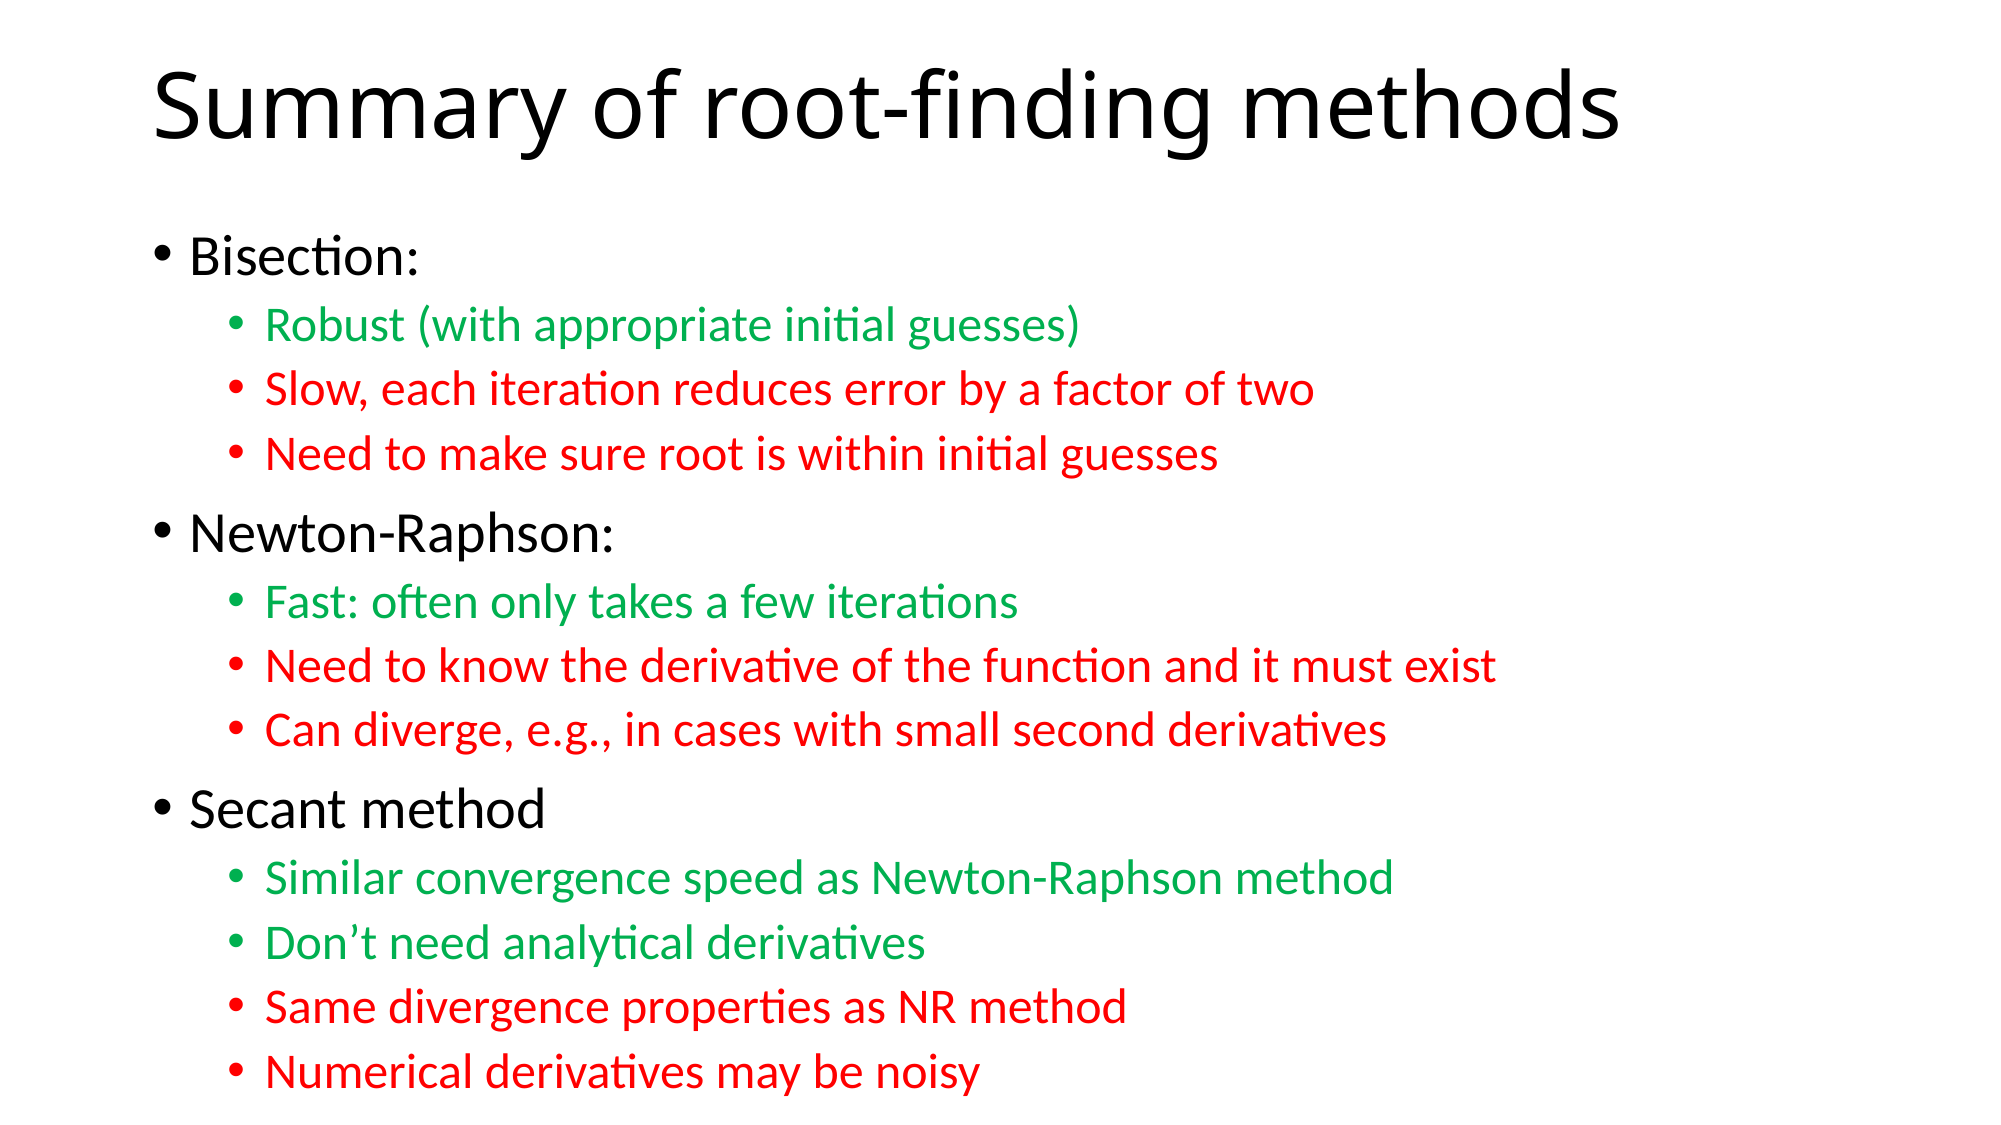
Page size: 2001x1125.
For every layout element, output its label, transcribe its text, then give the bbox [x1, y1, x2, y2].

list Bisection: Robust (with appropriate initial guesses) Slow, each iteration reduces error by a factor of two Need to make sure root is within initial guesses Newton-Raphson: Fast: often only takes a few iterations Need to know the derivative of the function and it must exist Can diverge, e.g., in cases with small second derivatives Secant method Similar convergence speed as Newton-Raphson method Don’t need analytical derivatives Same divergence properties as NR method Numerical derivatives may be noisy [137, 217, 1863, 1125]
title Summary of root-finding methods [137, 0, 1863, 217]
